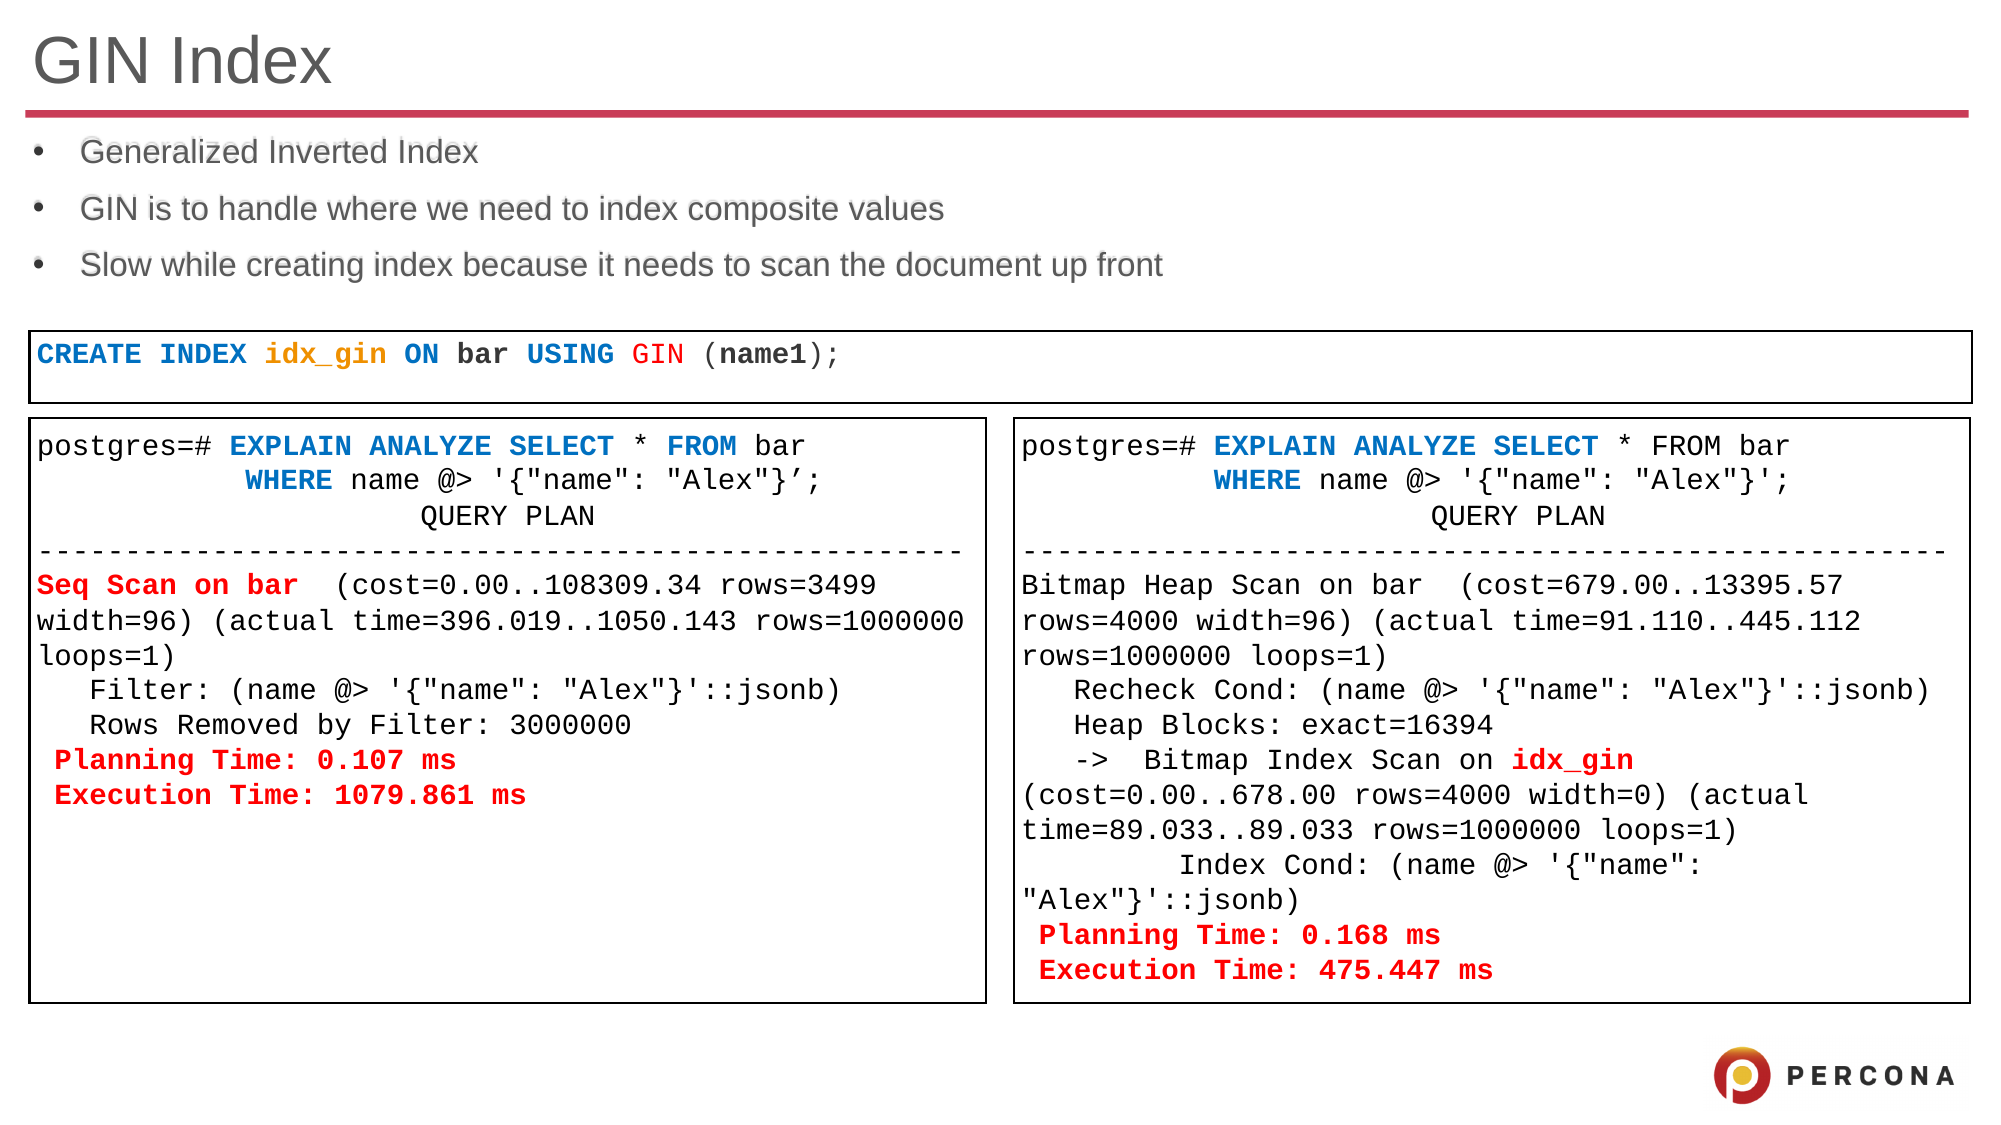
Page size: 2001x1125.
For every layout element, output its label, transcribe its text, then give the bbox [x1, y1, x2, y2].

list Generalized Inverted Index GIN is to handle where we need to index composite values Slow while creating index because it needs to scan the document up front [25, 127, 1969, 1027]
text_box postgres=# EXPLAIN ANALYZE SELECT * FROM bar WHERE name @> '{"name": "Alex"}’; QUERY PLAN -----------------------------------------------------Seq Scan on bar (cost=0.00..108309.34 rows=3499 width=96) (actual time=396.019..1050.143 rows=1000000 loops=1) Filter: (name @> '{"name": "Alex"}'::jsonb) Rows Removed by Filter: 3000000 Planning Time: 0.107 ms Execution Time: 1079.861 ms [29, 418, 987, 1004]
title GIN Index [25, 22, 1969, 101]
picture [1703, 1035, 1969, 1111]
text_box postgres=# EXPLAIN ANALYZE SELECT * FROM bar WHERE name @> '{"name": "Alex"}'; QUERY PLAN -----------------------------------------------------Bitmap Heap Scan on bar (cost=679.00..13395.57 rows=4000 width=96) (actual time=91.110..445.112 rows=1000000 loops=1) Recheck Cond: (name @> '{"name": "Alex"}'::jsonb) Heap Blocks: exact=16394 -> Bitmap Index Scan on idx_gin (cost=0.00..678.00 rows=4000 width=0) (actual time=89.033..89.033 rows=1000000 loops=1) Index Cond: (name @> '{"name": "Alex"}'::jsonb) Planning Time: 0.168 ms Execution Time: 475.447 ms [1013, 418, 1971, 1004]
text_box CREATE INDEX idx_gin ON bar USING GIN (name1); [29, 330, 1972, 404]
